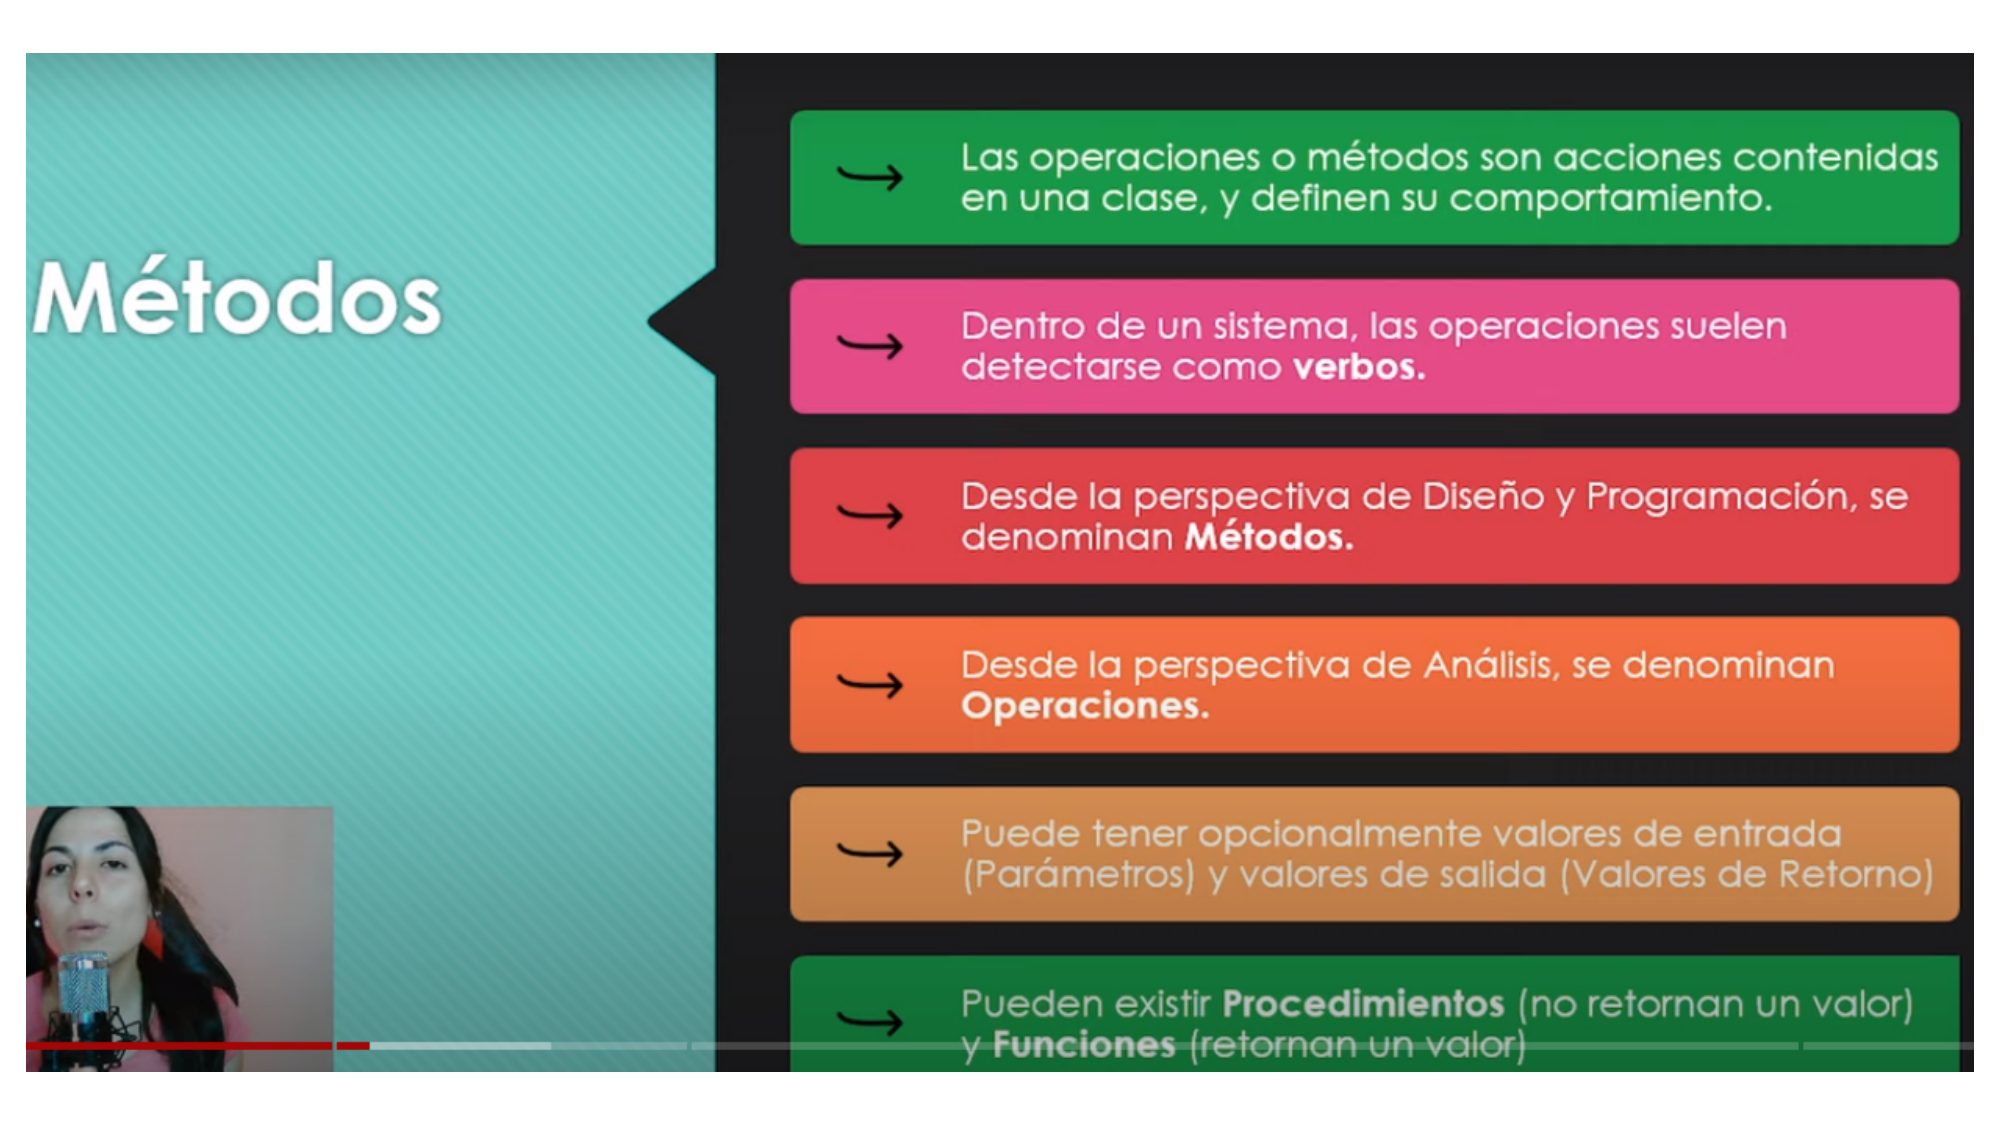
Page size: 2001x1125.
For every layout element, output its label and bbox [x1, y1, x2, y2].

picture [26, 53, 1974, 1072]
